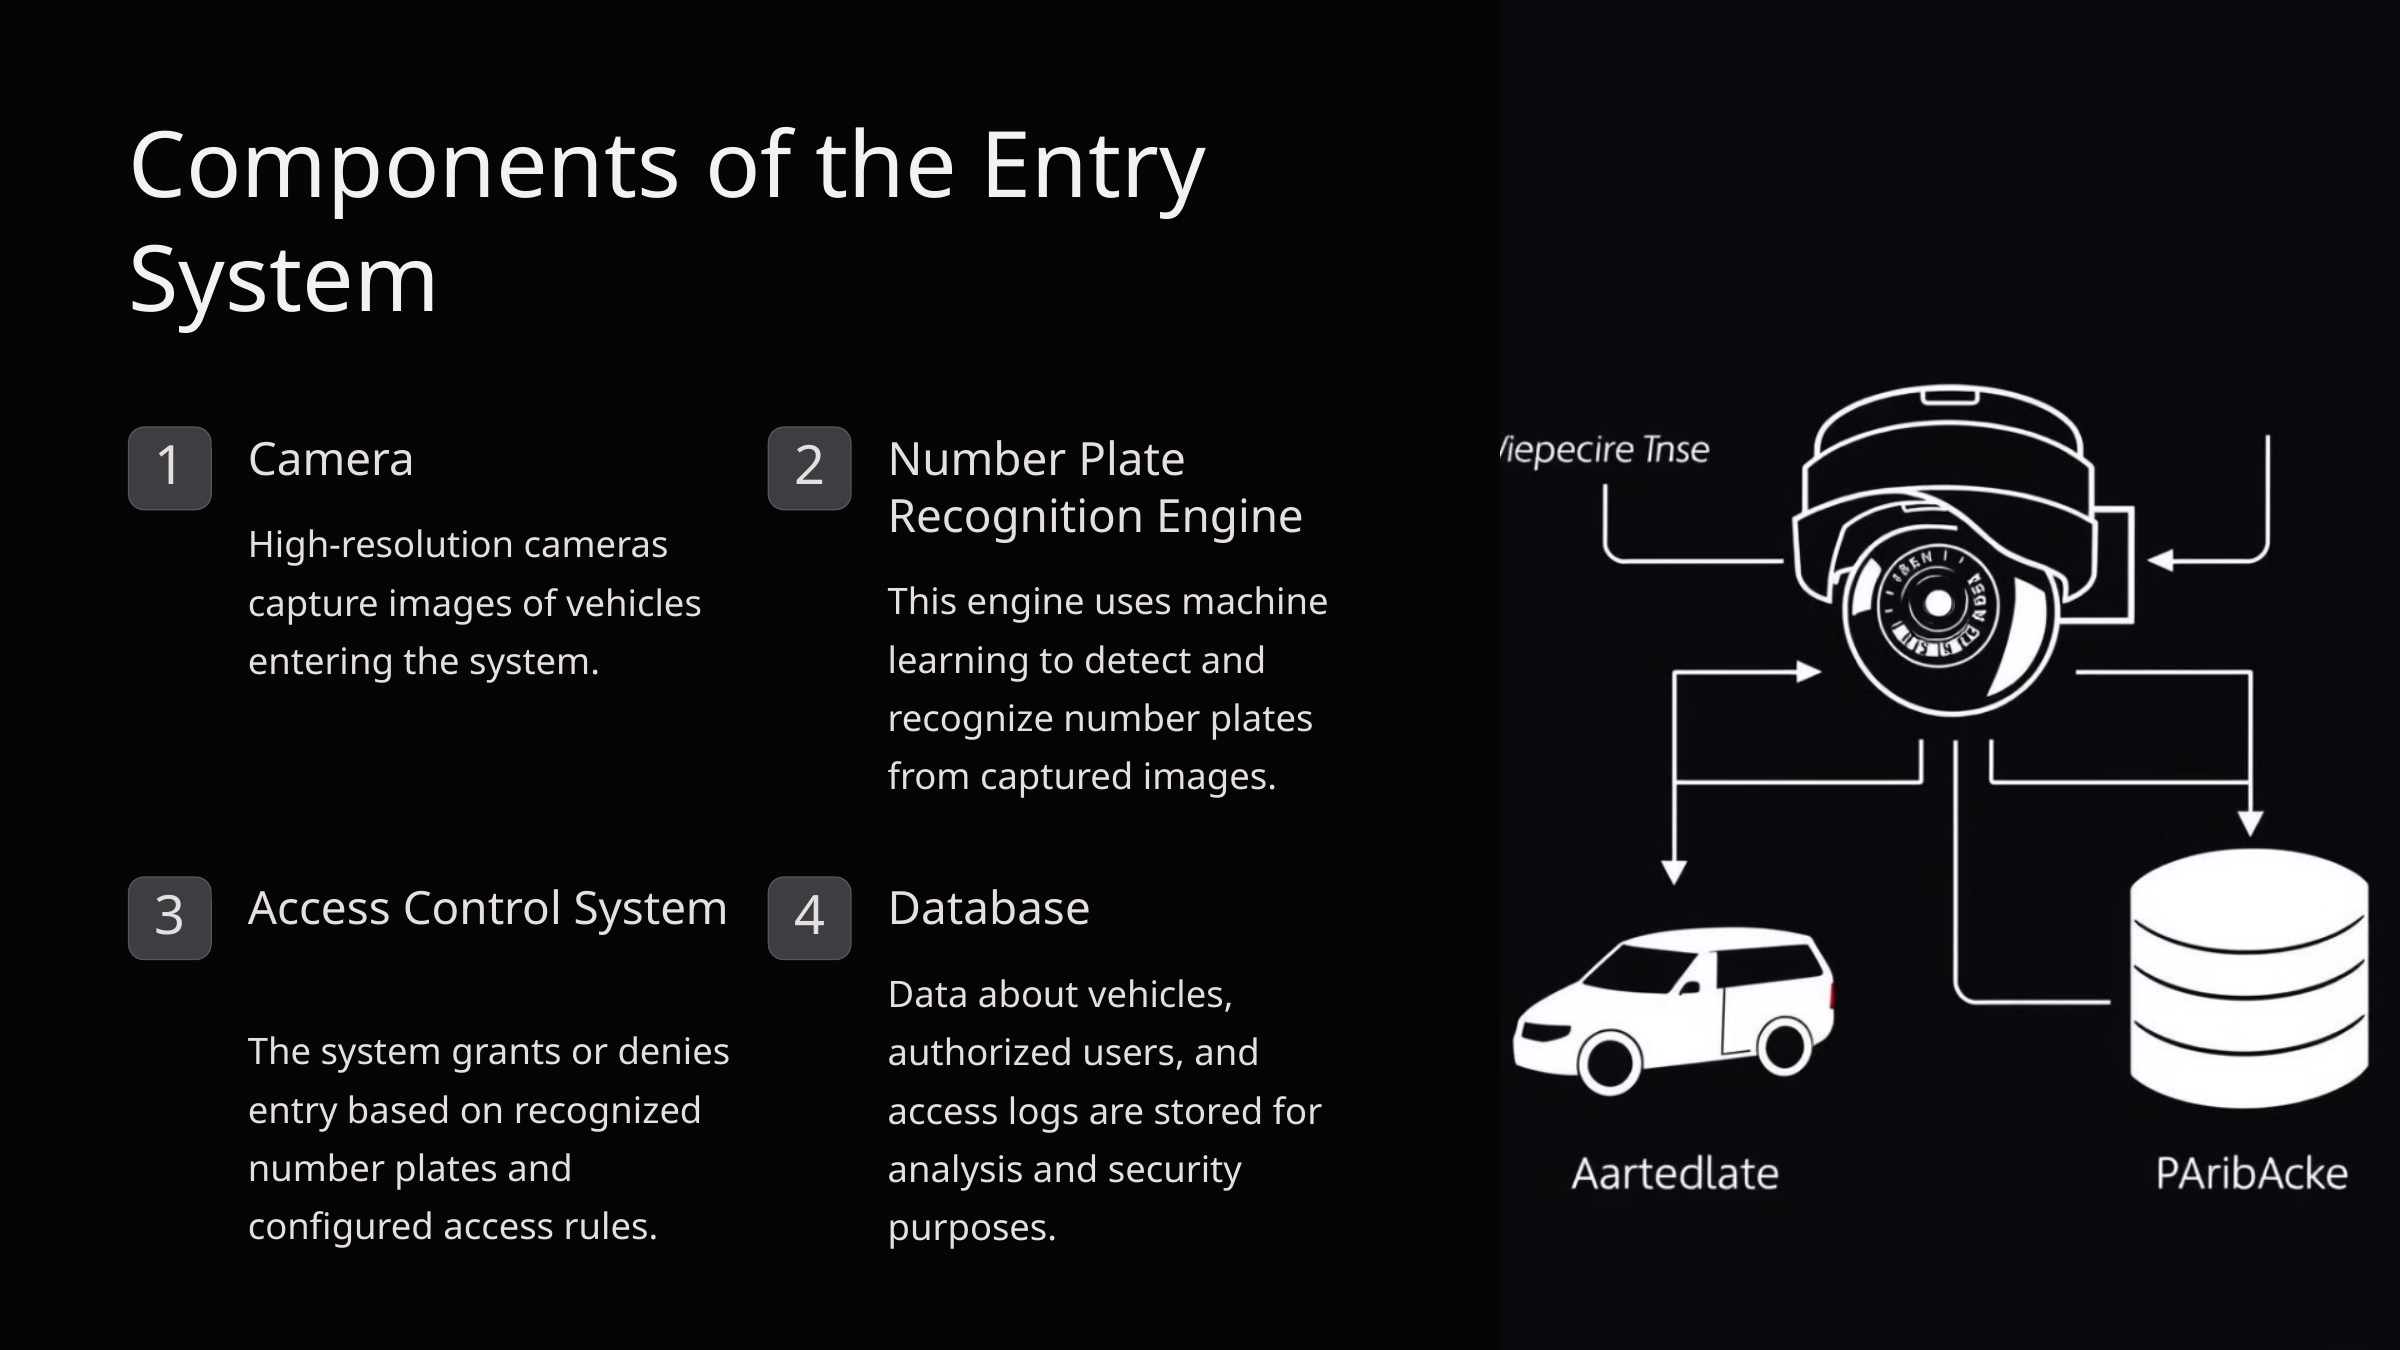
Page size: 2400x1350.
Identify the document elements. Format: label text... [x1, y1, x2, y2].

text_box [128, 427, 212, 510]
text_box [128, 876, 212, 960]
text_box Components of the Entry System [128, 101, 1372, 331]
text_box Number Plate Recognition Engine [887, 427, 1372, 542]
text_box The system grants or denies entry based on recognized number plates and configured access rules. [247, 1013, 732, 1249]
text_box Database [887, 876, 1347, 935]
text_box [768, 427, 851, 510]
text_box This engine uses machine learning to detect and recognize number plates from captured images. [887, 563, 1372, 799]
text_box Data about vehicles, authorized users, and access logs are stored for analysis and security purposes. [887, 956, 1372, 1192]
text_box [768, 876, 851, 960]
text_box 3 [153, 890, 186, 946]
picture [1499, 0, 2400, 1350]
text_box Camera [247, 427, 708, 485]
text_box 1 [161, 440, 178, 496]
text_box Access Control System [247, 876, 732, 992]
text_box 4 [792, 890, 827, 946]
text_box 2 [793, 440, 826, 496]
text_box High-resolution cameras capture images of vehicles entering the system. [247, 506, 732, 683]
